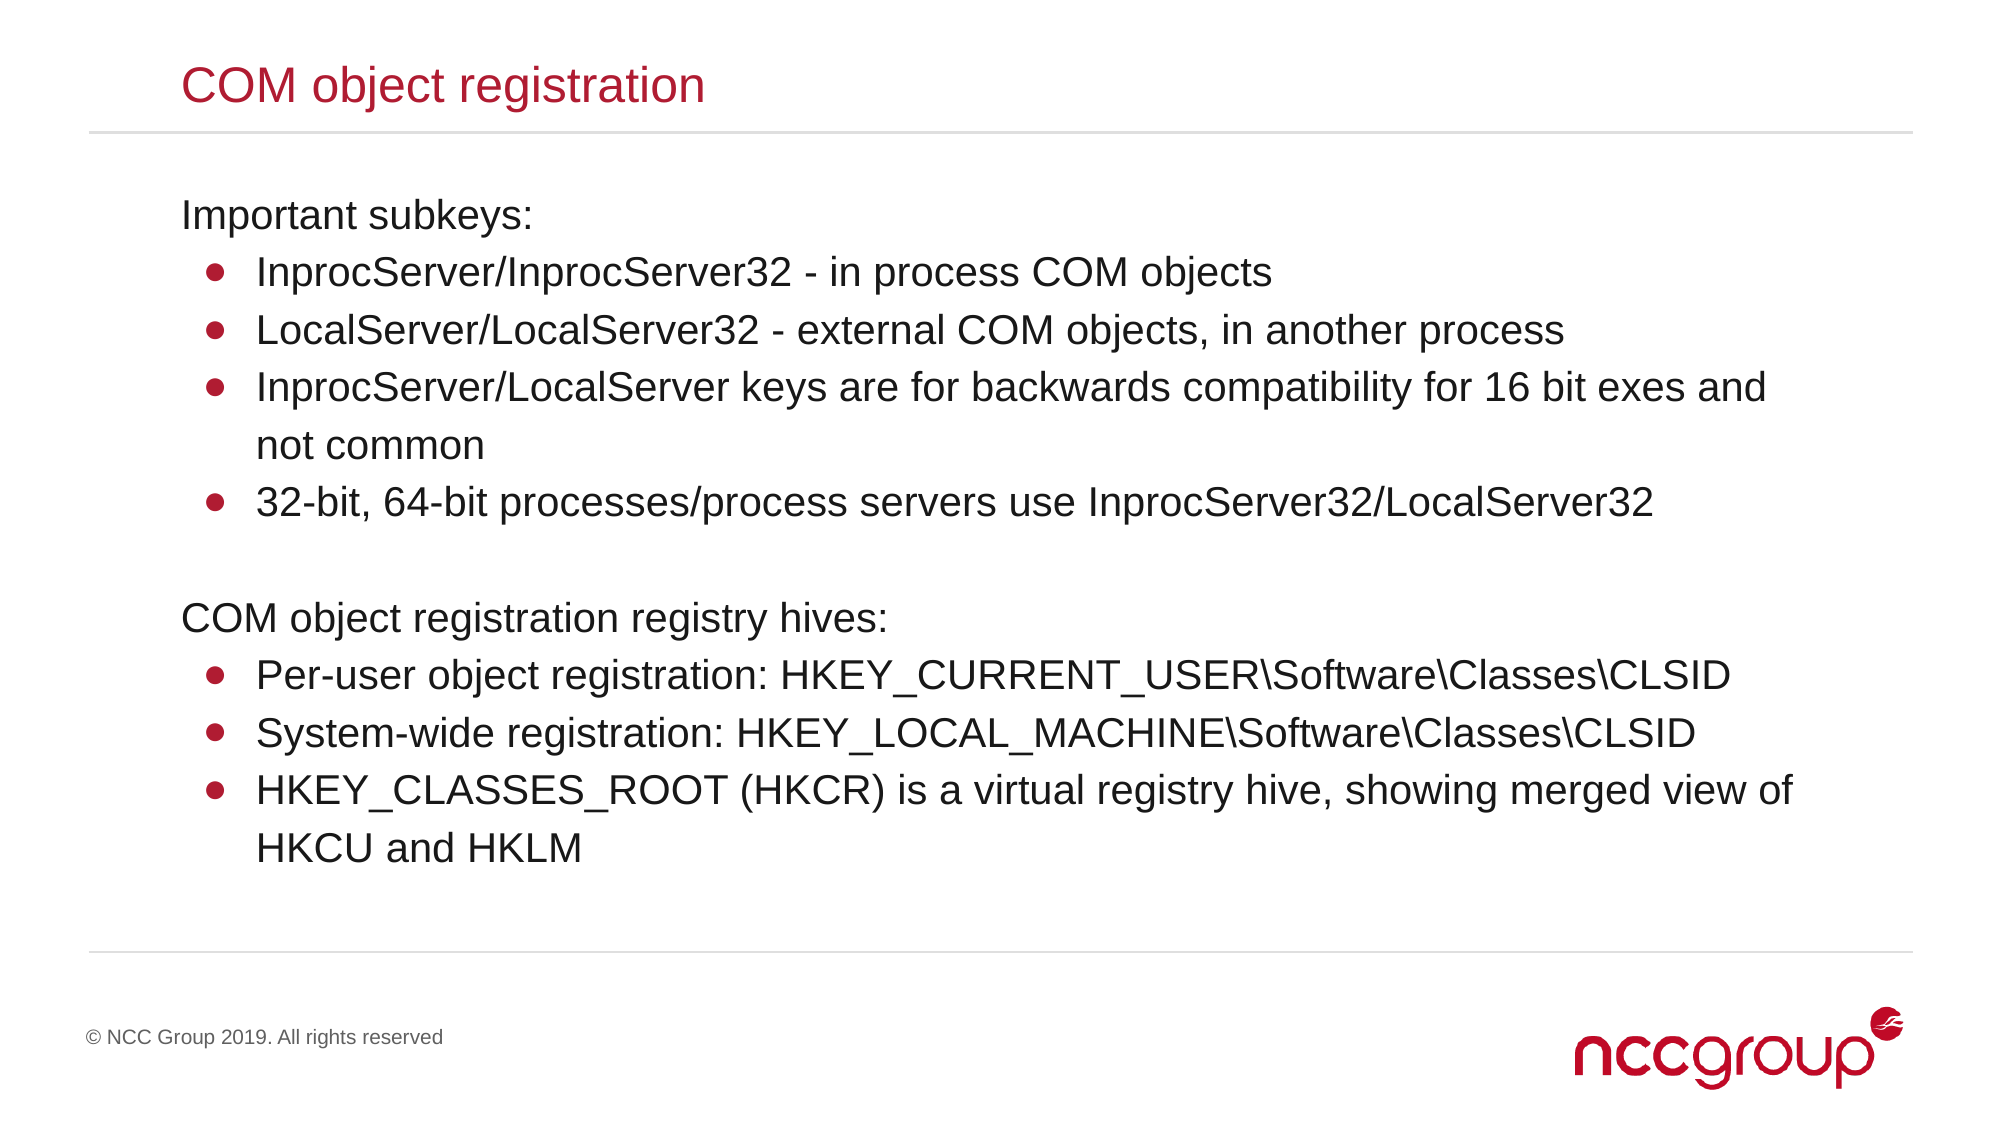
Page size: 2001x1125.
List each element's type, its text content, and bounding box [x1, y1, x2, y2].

picture [1553, 992, 1920, 1115]
list Important subkeys: InprocServer/InprocServer32 - in process COM objects LocalServer/LocalServer32 - external COM objects, in another process InprocServer/LocalServer keys are for backwards compatibility for 16 bit exes and not common 32-bit, 64-bit processes/process servers use InprocServer32/LocalServer32 COM object registration registry hives: Per-user object registration: HKEY_CURRENT_USER\Software\Classes\CLSID System-wide registration: HKEY_LOCAL_MACHINE\Software\Classes\CLSID HKEY_CLASSES_ROOT (HKCR) is a virtual registry hive, showing merged view of HKCU and HKLM [165, 172, 1835, 869]
list COM object registration [165, 51, 1835, 119]
